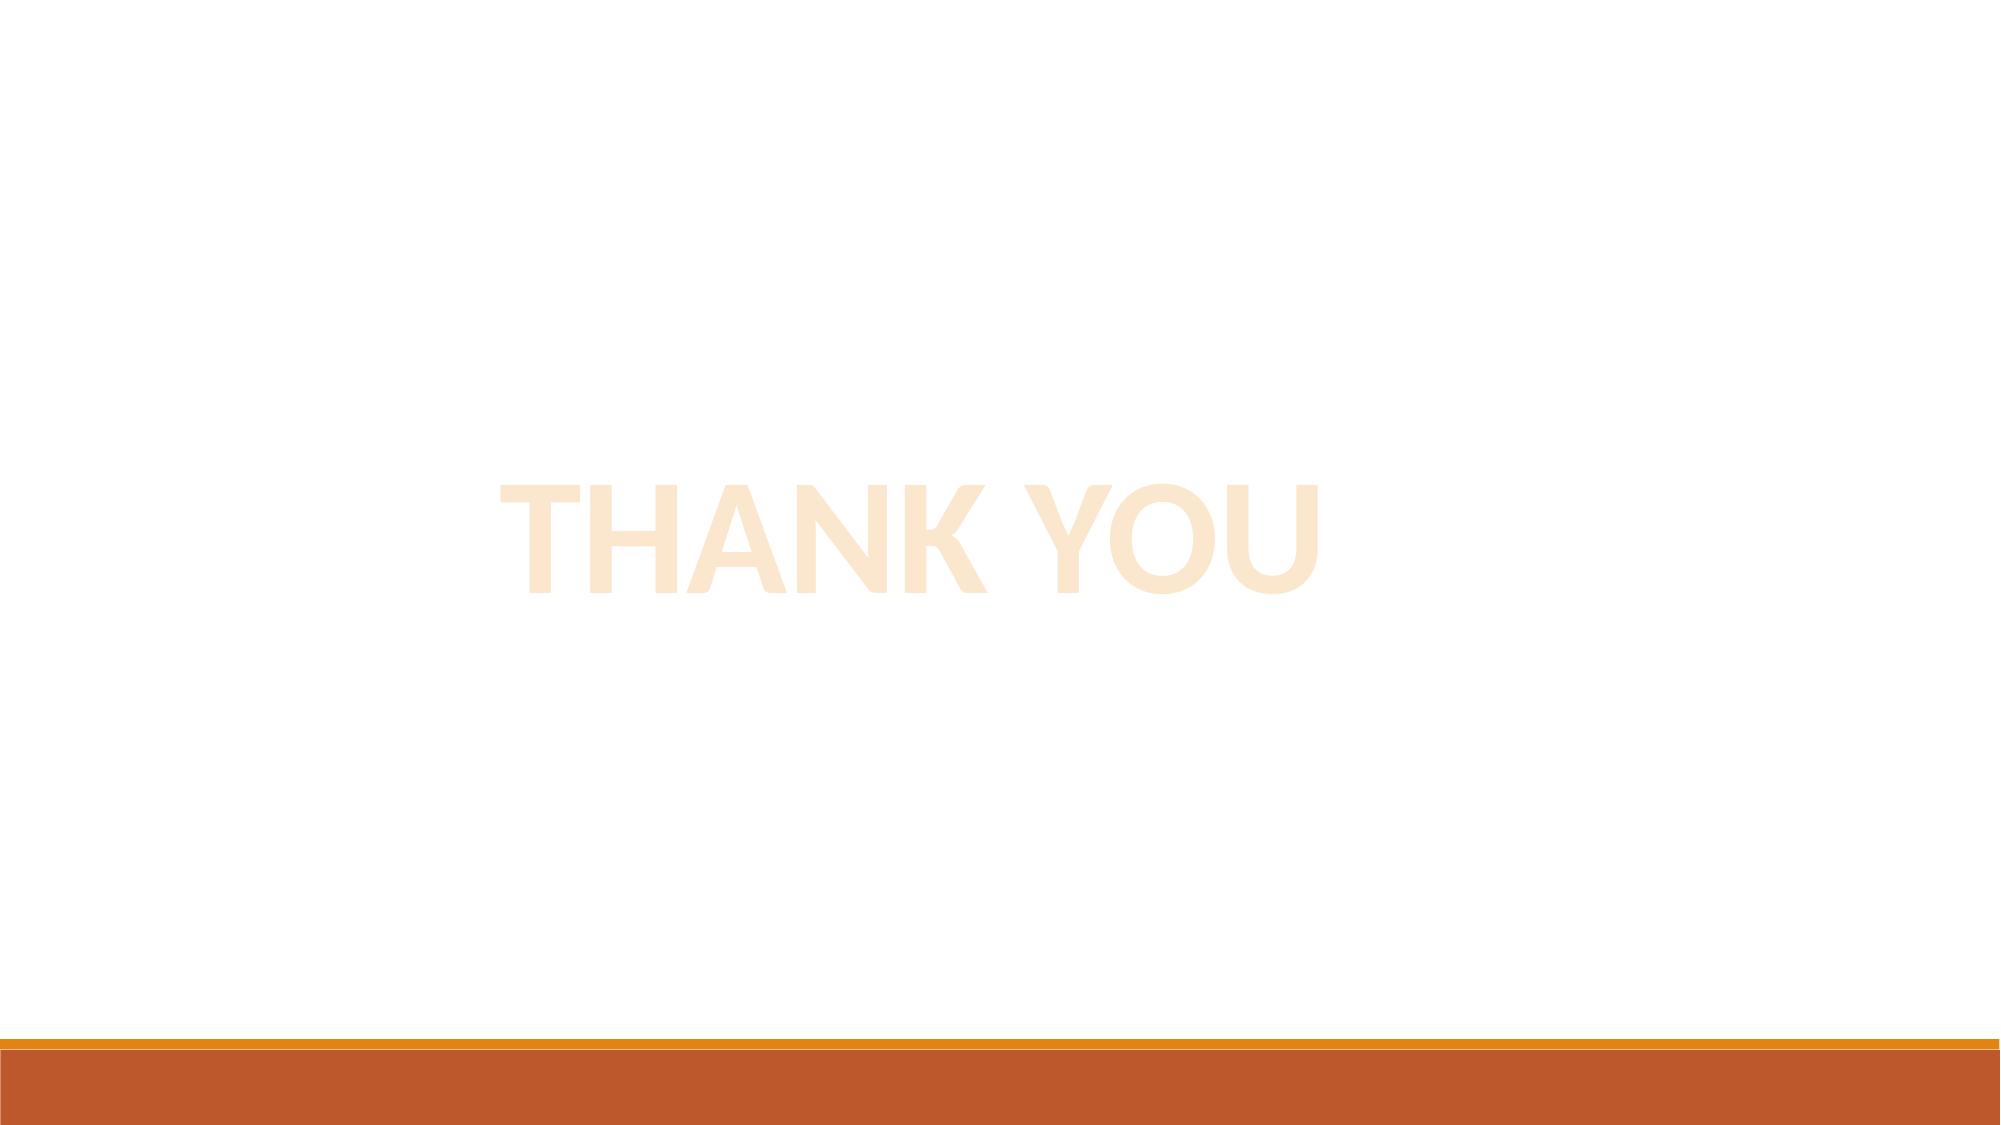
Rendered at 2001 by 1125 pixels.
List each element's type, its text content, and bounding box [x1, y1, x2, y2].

text_box THANK YOU [399, 419, 1429, 635]
